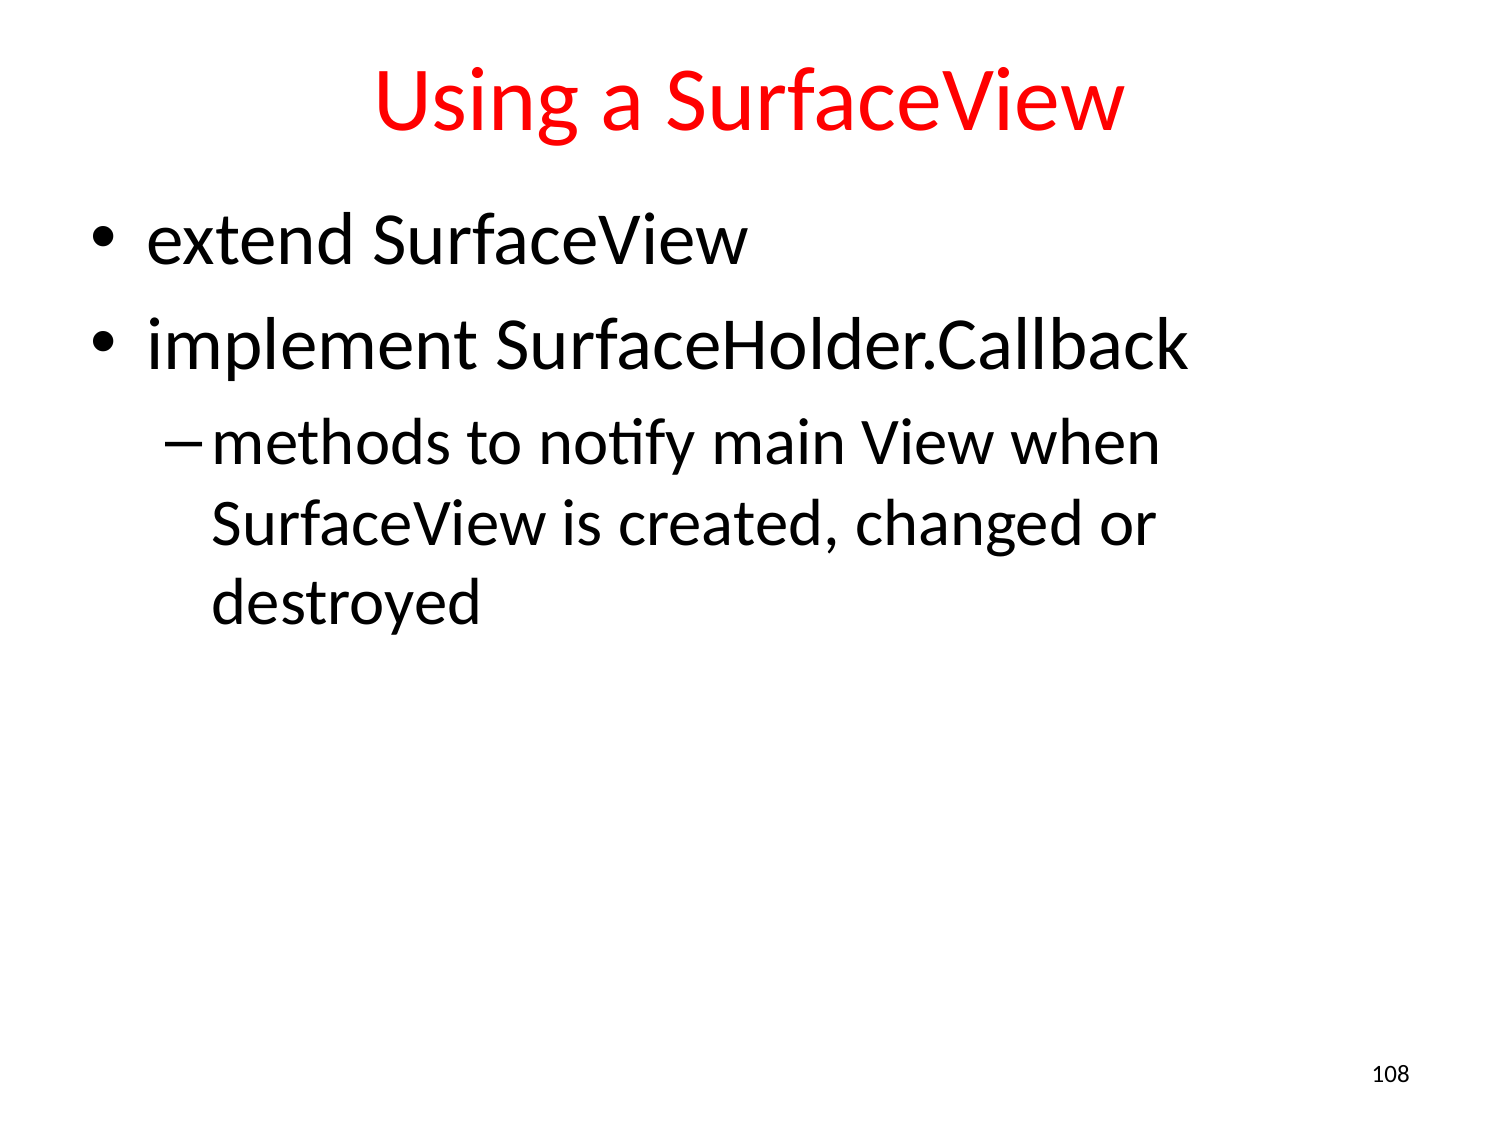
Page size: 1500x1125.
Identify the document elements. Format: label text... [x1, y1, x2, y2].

title Using a SurfaceView [75, 0, 1425, 182]
slide_number 108 [1074, 1042, 1425, 1103]
list extend SurfaceView implement SurfaceHolder.Callback methods to notify main View when SurfaceView is created, changed or destroyed [75, 182, 1425, 1038]
